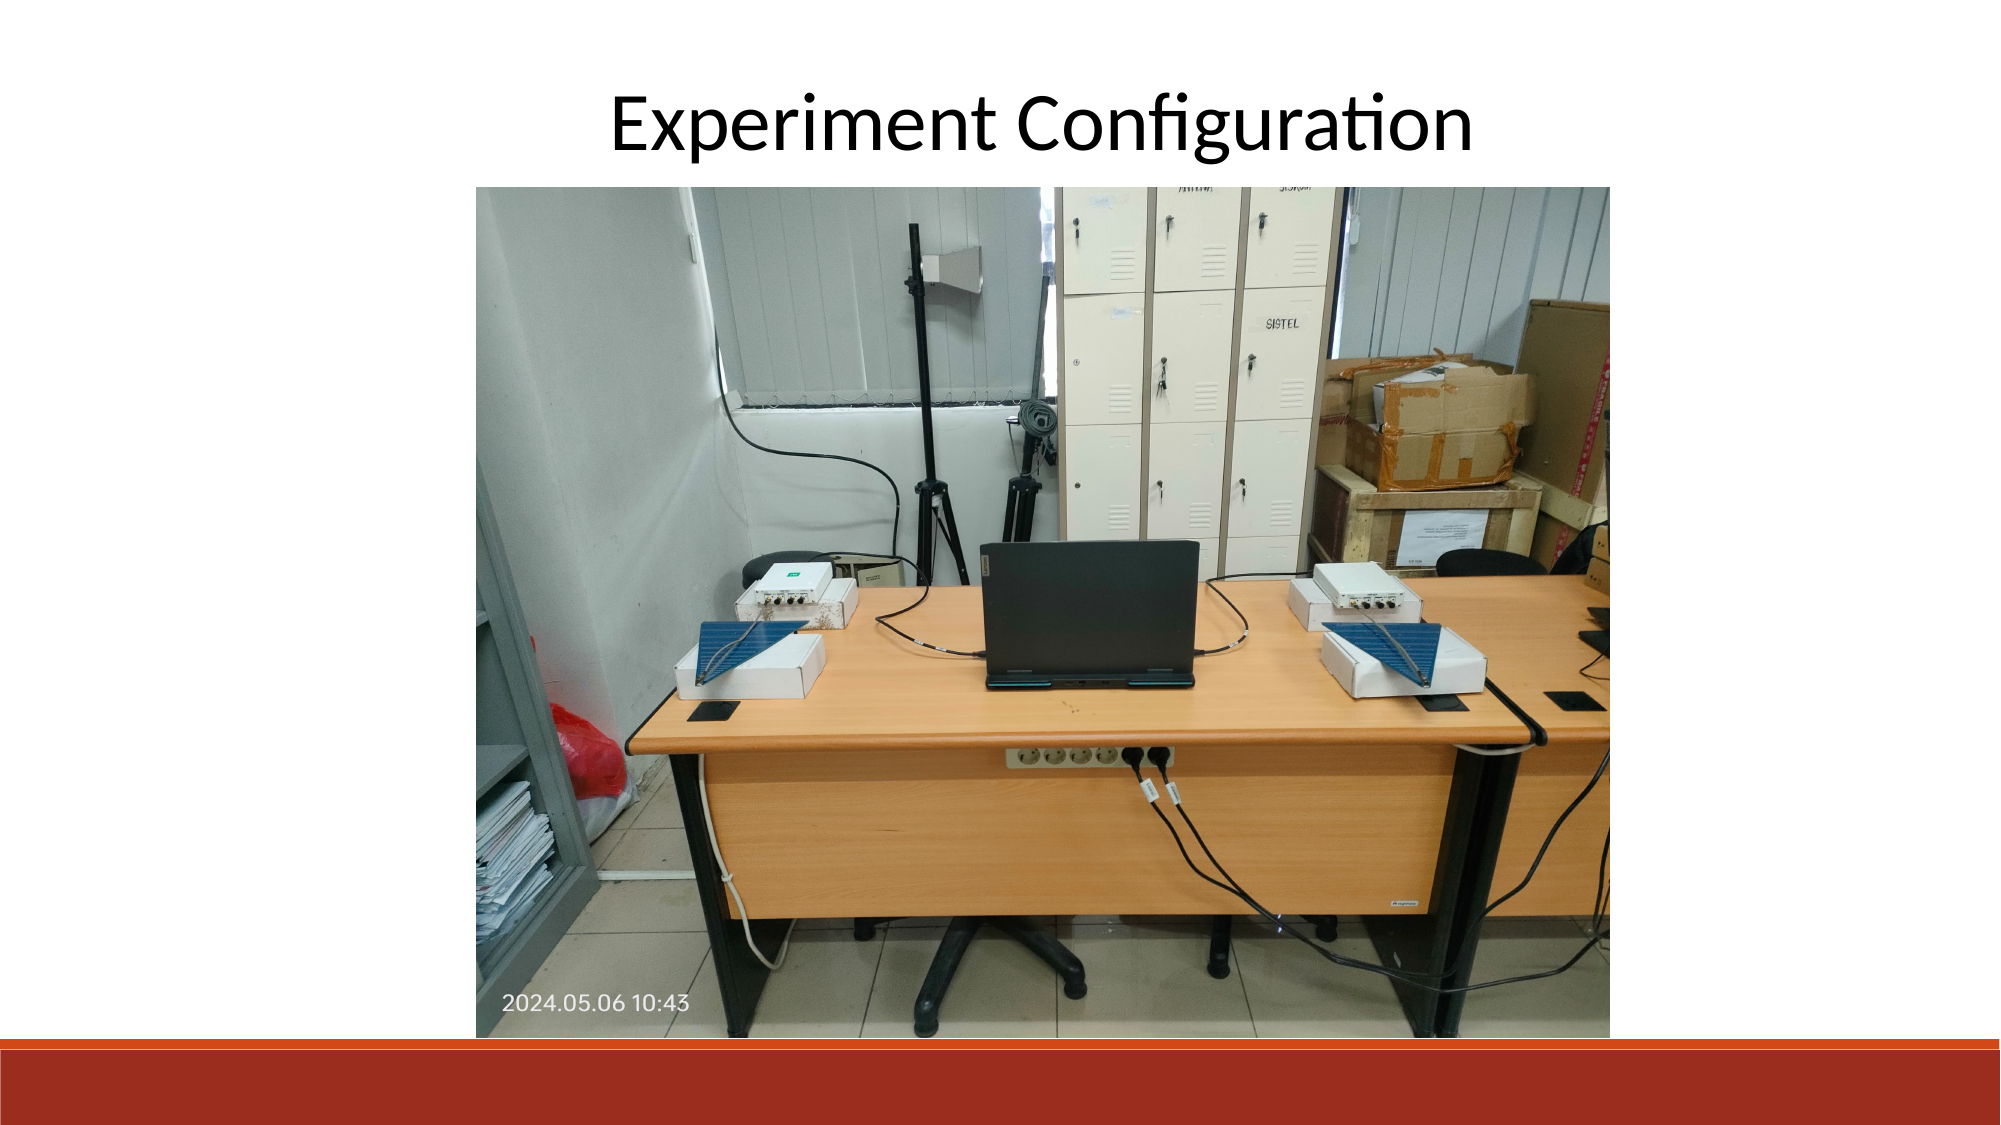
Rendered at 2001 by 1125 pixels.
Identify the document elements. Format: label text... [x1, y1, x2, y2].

picture [476, 187, 1611, 1039]
text_box Experiment Configuration [594, 60, 1537, 175]
